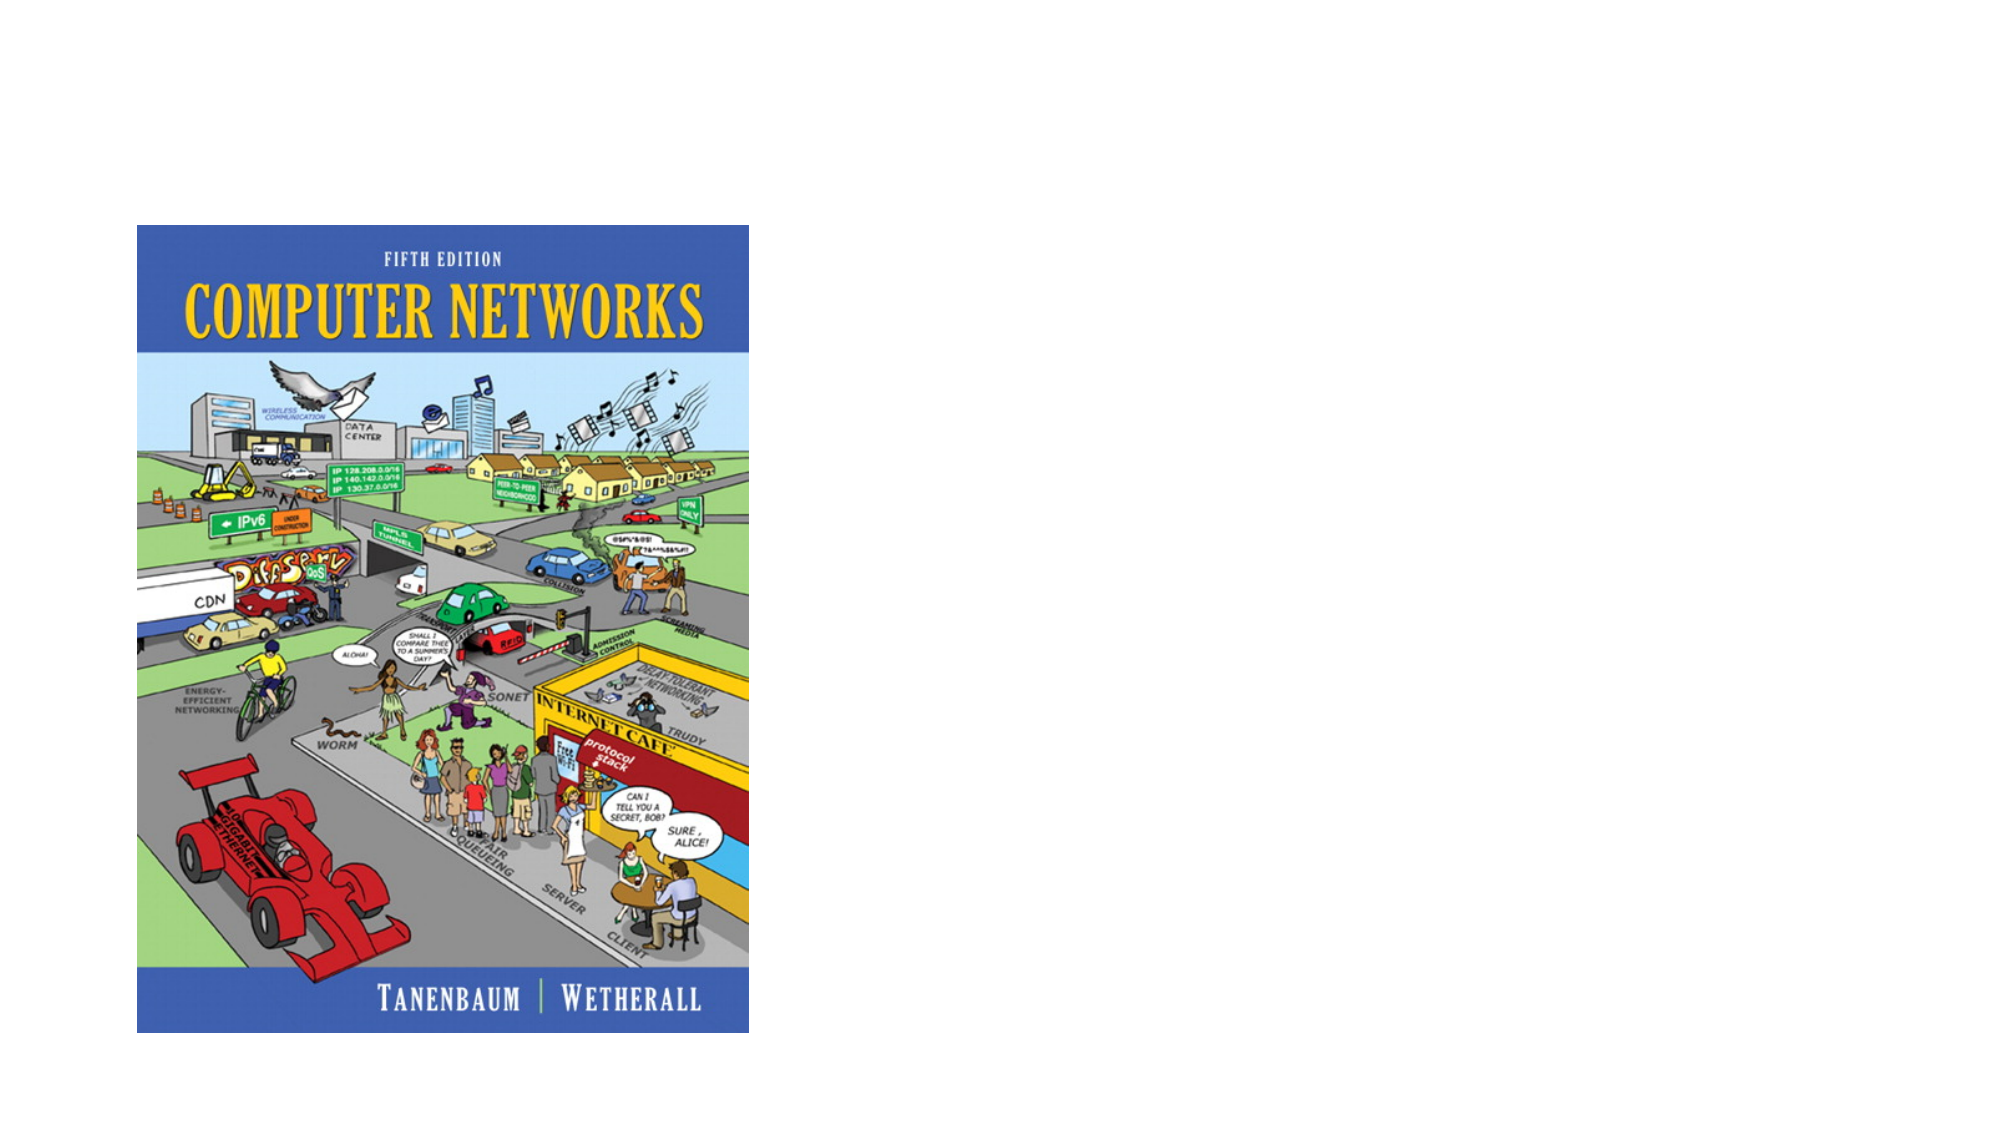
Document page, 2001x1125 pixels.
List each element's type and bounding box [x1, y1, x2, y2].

list [137, 225, 749, 1033]
